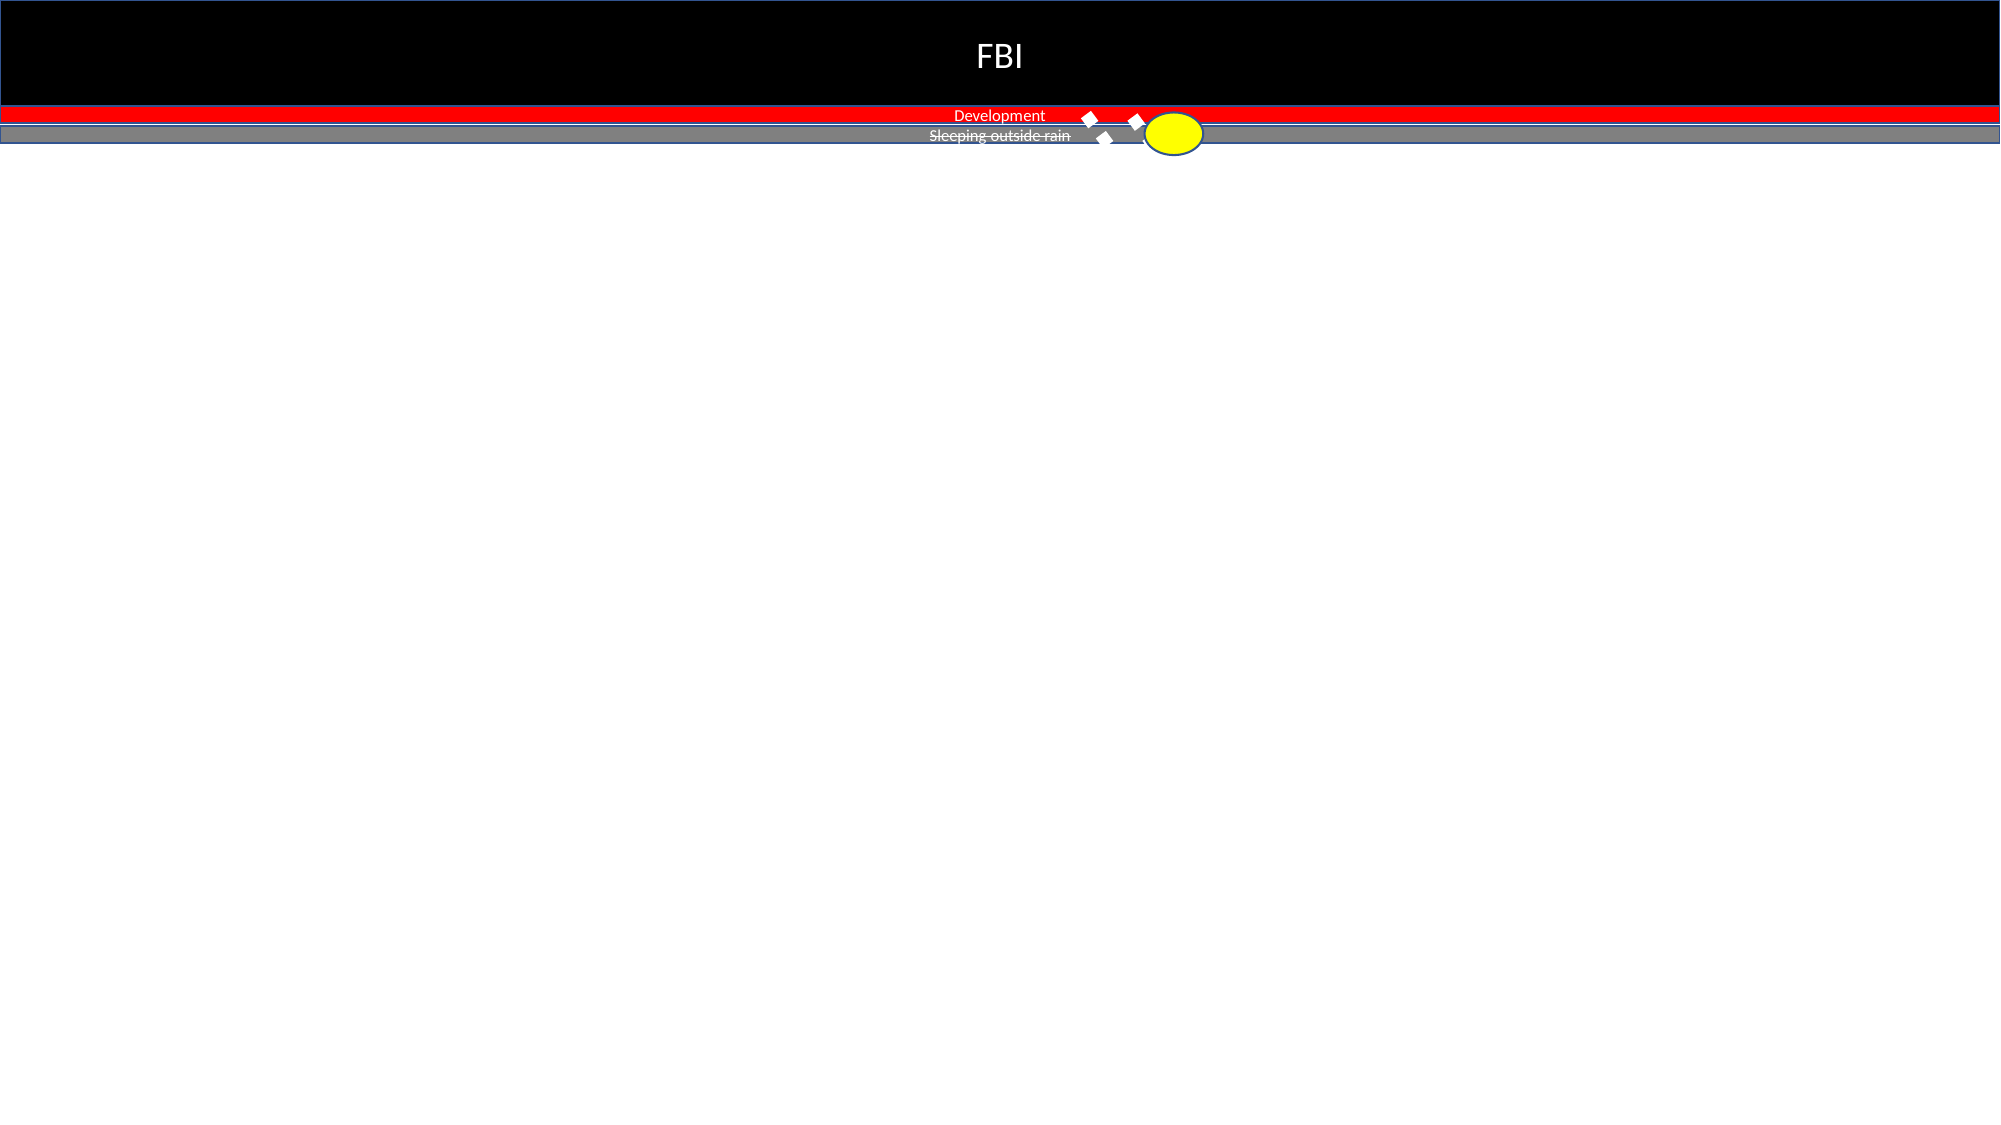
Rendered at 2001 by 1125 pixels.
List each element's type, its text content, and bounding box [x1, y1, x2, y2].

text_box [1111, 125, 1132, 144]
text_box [1085, 114, 1111, 148]
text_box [1132, 117, 1157, 150]
text_box [1153, 111, 1205, 157]
text_box FBI [0, 0, 2000, 105]
text_box Development [0, 105, 2000, 124]
text_box Sleeping outside rain [0, 125, 1085, 144]
text_box Sleeping outside rain [1202, 125, 2000, 144]
